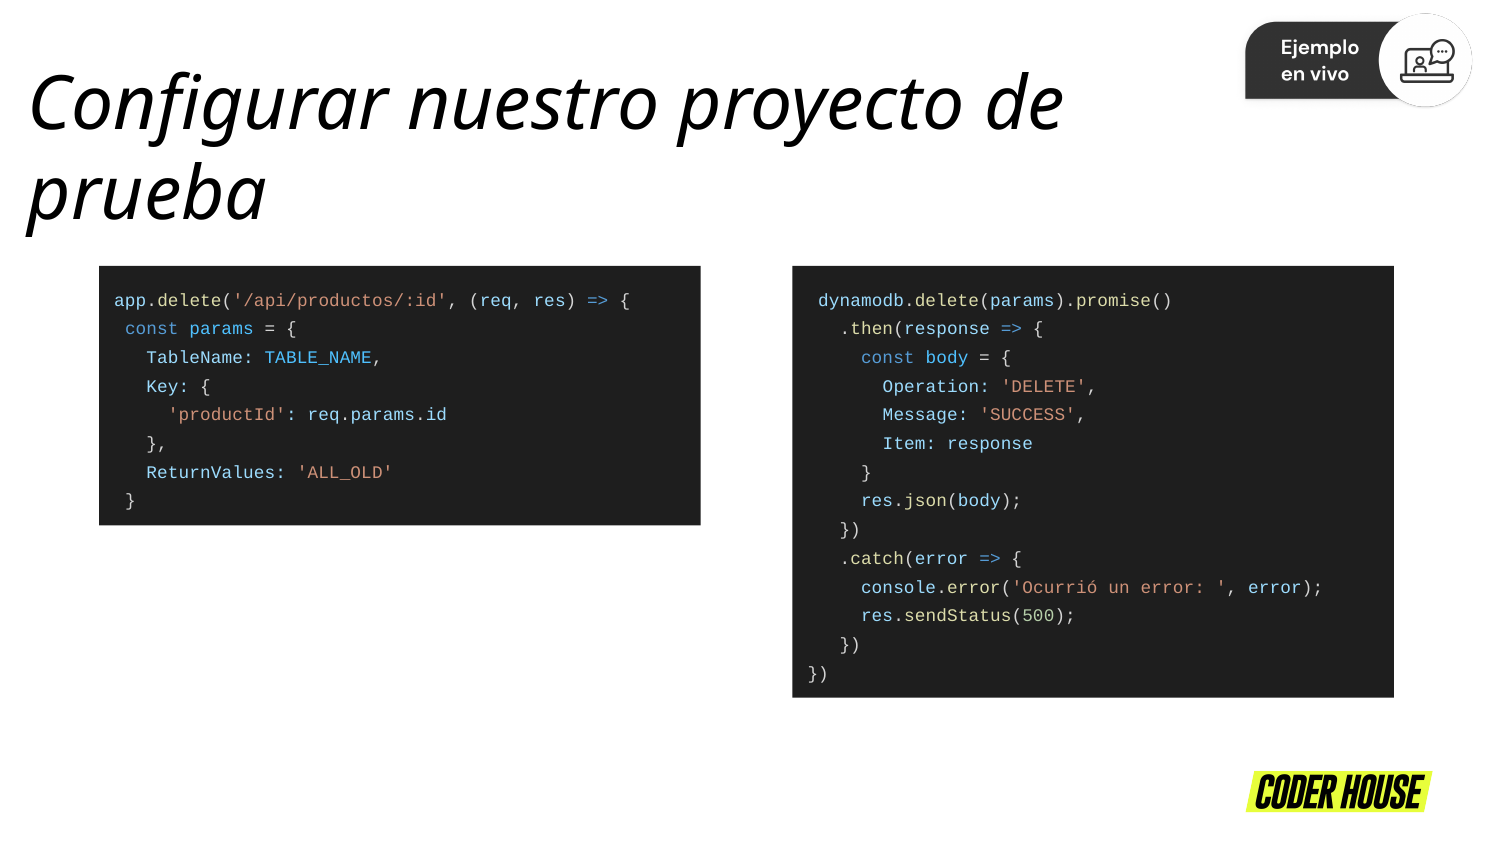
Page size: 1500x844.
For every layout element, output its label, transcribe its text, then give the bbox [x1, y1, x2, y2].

text_box app.delete('/api/productos/:id', (req, res) => { const params = { TableName: TABLE_NAME, Key: { 'productId': req.params.id }, ReturnValues: 'ALL_OLD' } [99, 265, 701, 526]
text_box dynamodb.delete(params).promise() .then(response => { const body = { Operation: 'DELETE', Message: 'SUCCESS', Item: response } res.json(body); }) .catch(error => { console.error('Ocurrió un error: ', error); res.sendStatus(500); }) }) [792, 265, 1394, 698]
text_box [12, 174, 1430, 244]
picture [1224, 7, 1494, 114]
picture [1241, 764, 1437, 819]
text_box Configurar nuestro proyecto de prueba [12, 39, 1307, 165]
